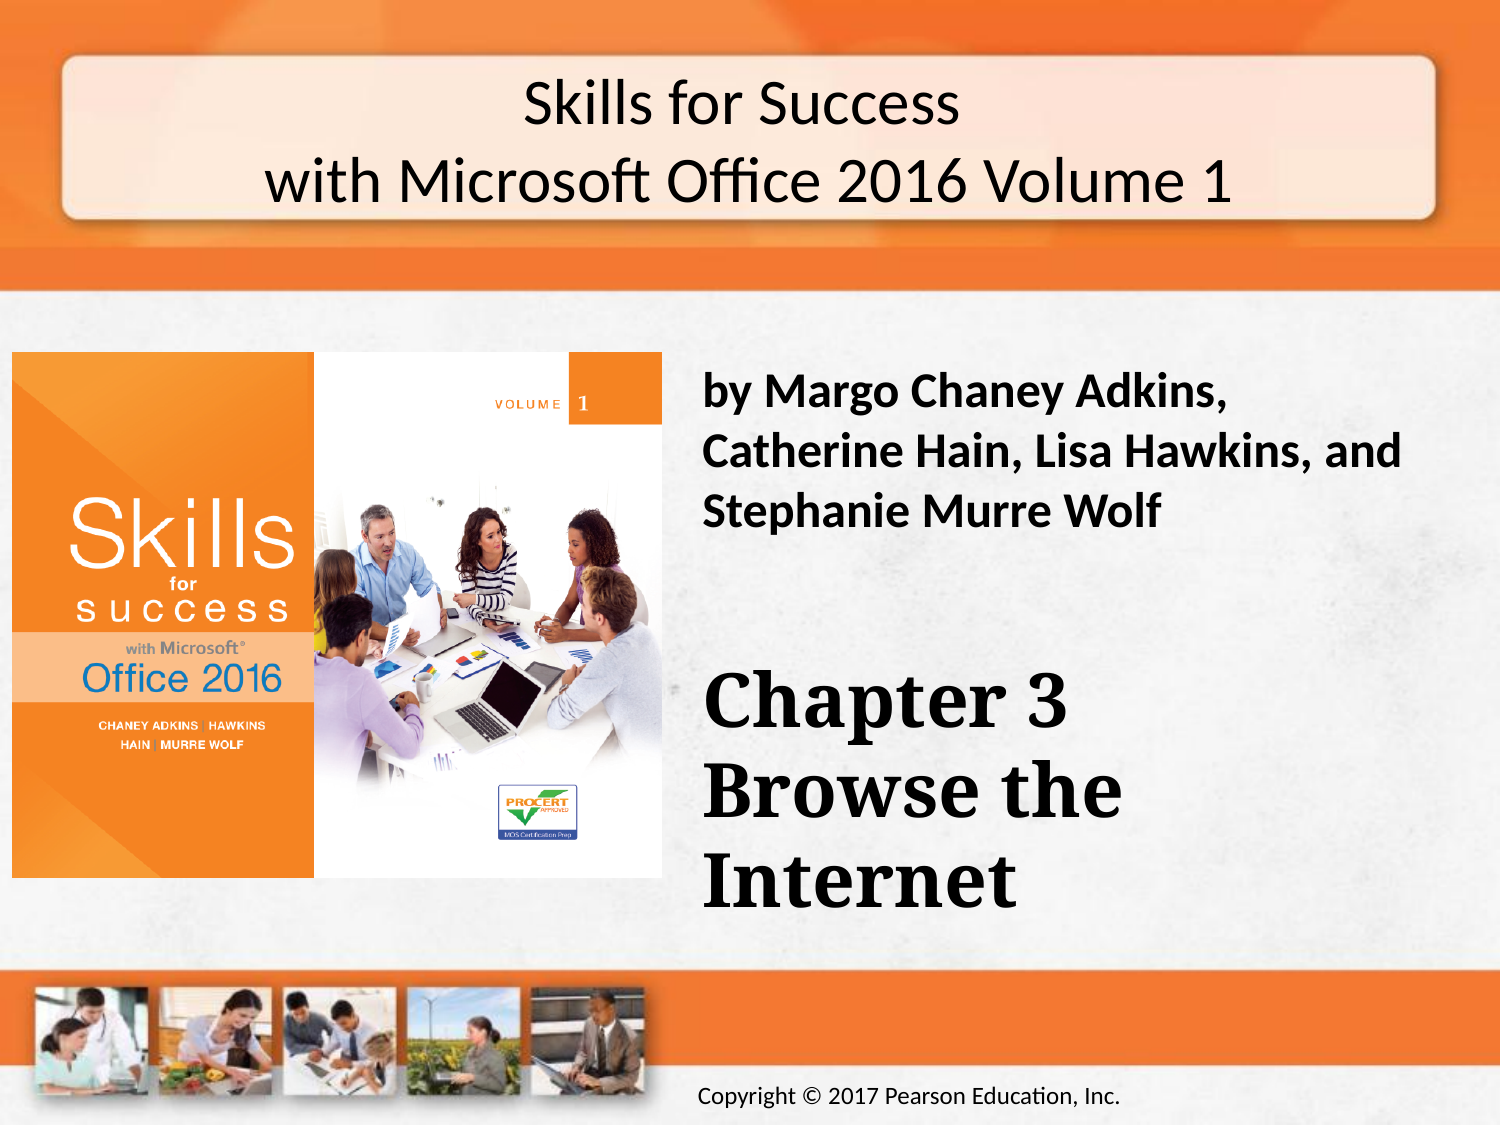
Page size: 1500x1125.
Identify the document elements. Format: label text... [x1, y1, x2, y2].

text_box by Margo Chaney Adkins, Catherine Hain, Lisa Hawkins, and Stephanie Murre Wolf Chapter 3 Browse the Internet [687, 350, 1450, 930]
footer Copyright © 2017 Pearson Education, Inc. [650, 1065, 1175, 1125]
picture [0, 0, 1500, 1125]
title Skills for Success with Microsoft Office 2016 Volume 1 [62, 49, 1438, 226]
